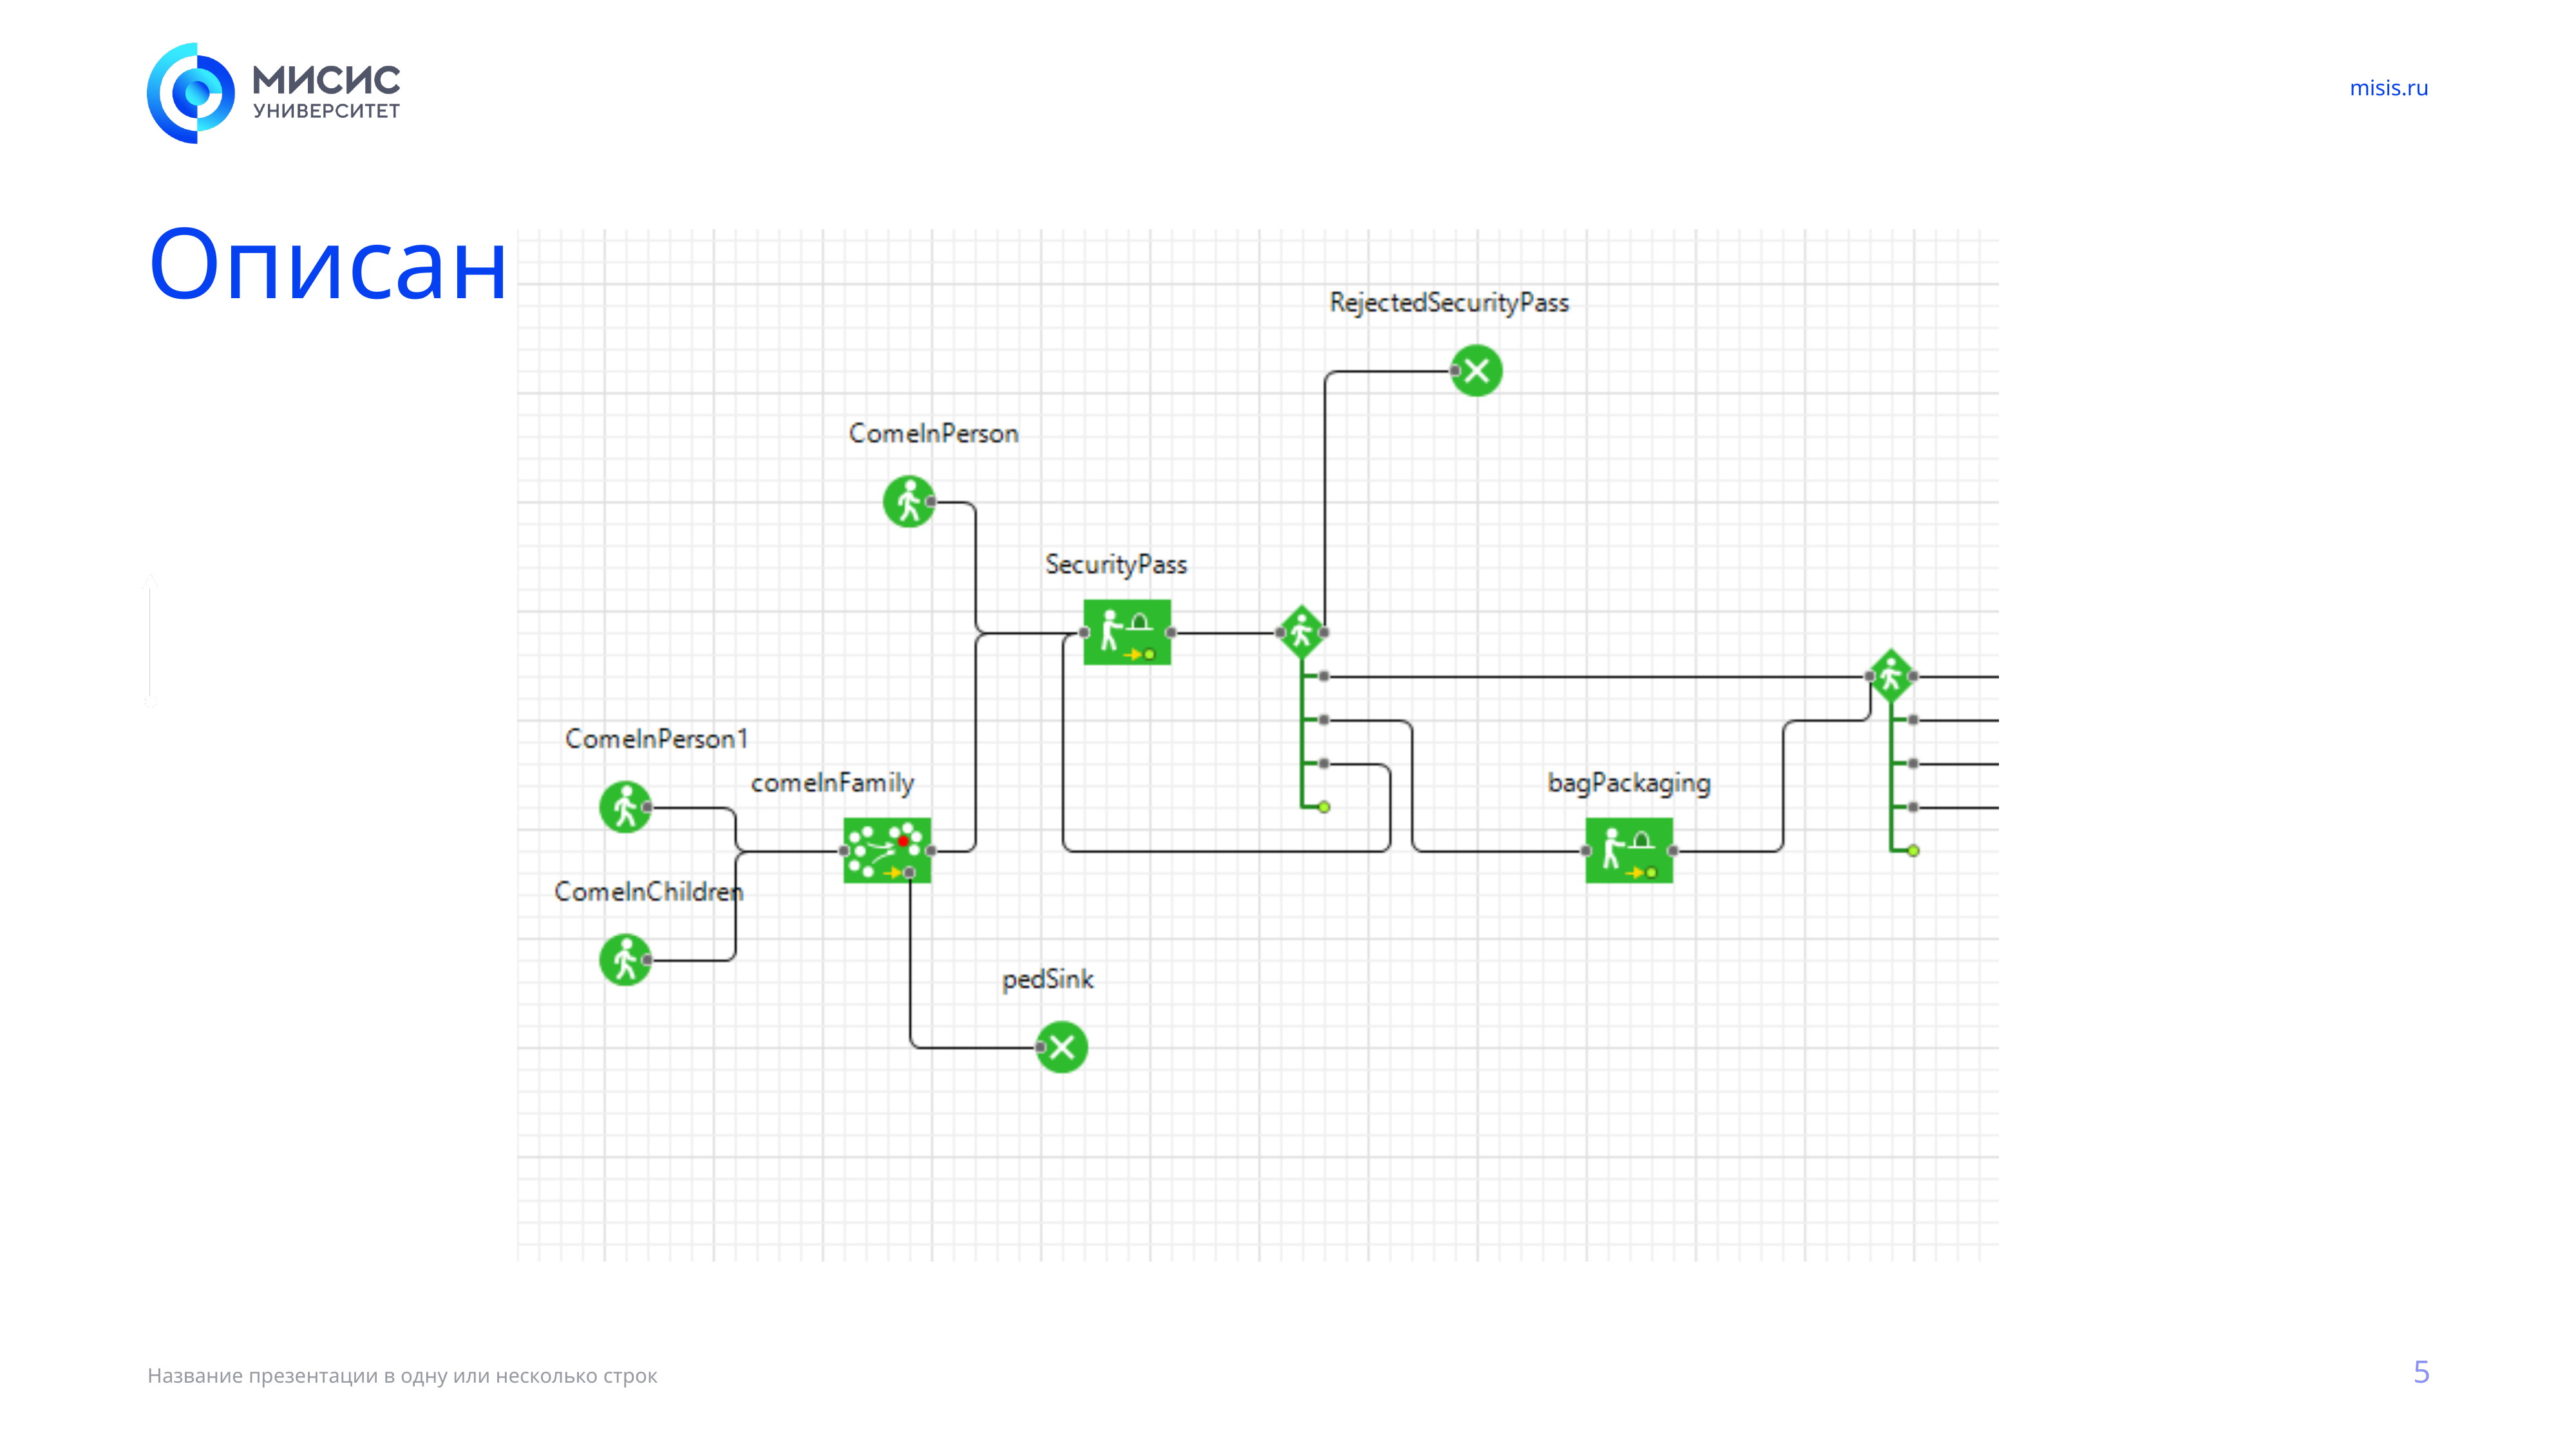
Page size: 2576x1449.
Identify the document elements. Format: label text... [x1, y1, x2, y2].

picture [147, 42, 401, 144]
title Описание модели [137, 223, 1260, 341]
picture [517, 229, 1999, 1262]
picture [141, 573, 158, 707]
footer Название презентации в одну или несколько строк [137, 1338, 873, 1416]
slide_number 5 [2092, 1334, 2441, 1412]
